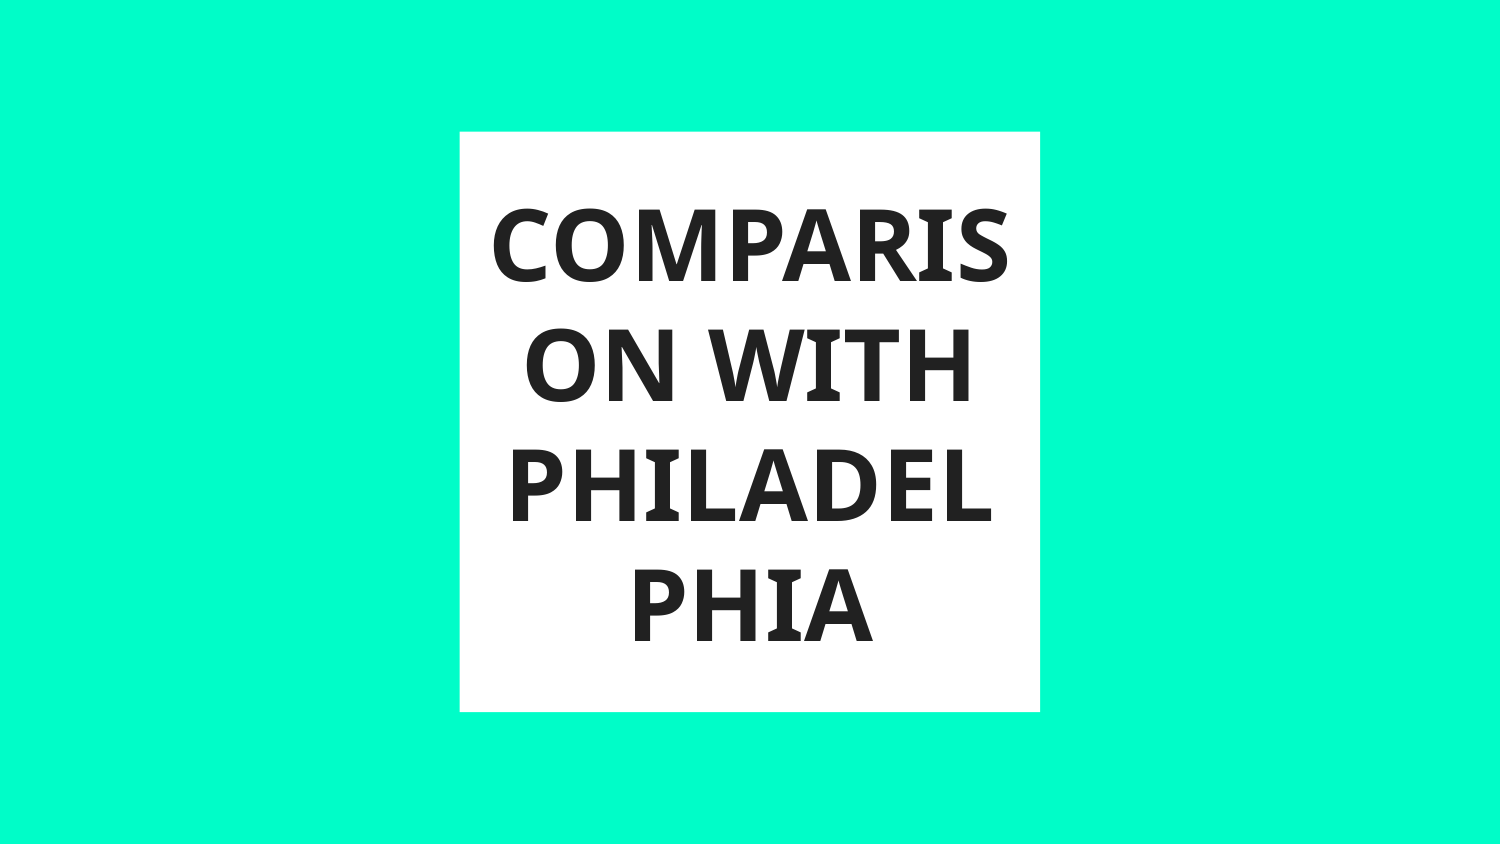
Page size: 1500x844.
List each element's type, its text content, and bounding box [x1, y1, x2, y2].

title COMPARISON WITH PHILADELPHIA [459, 131, 1041, 713]
